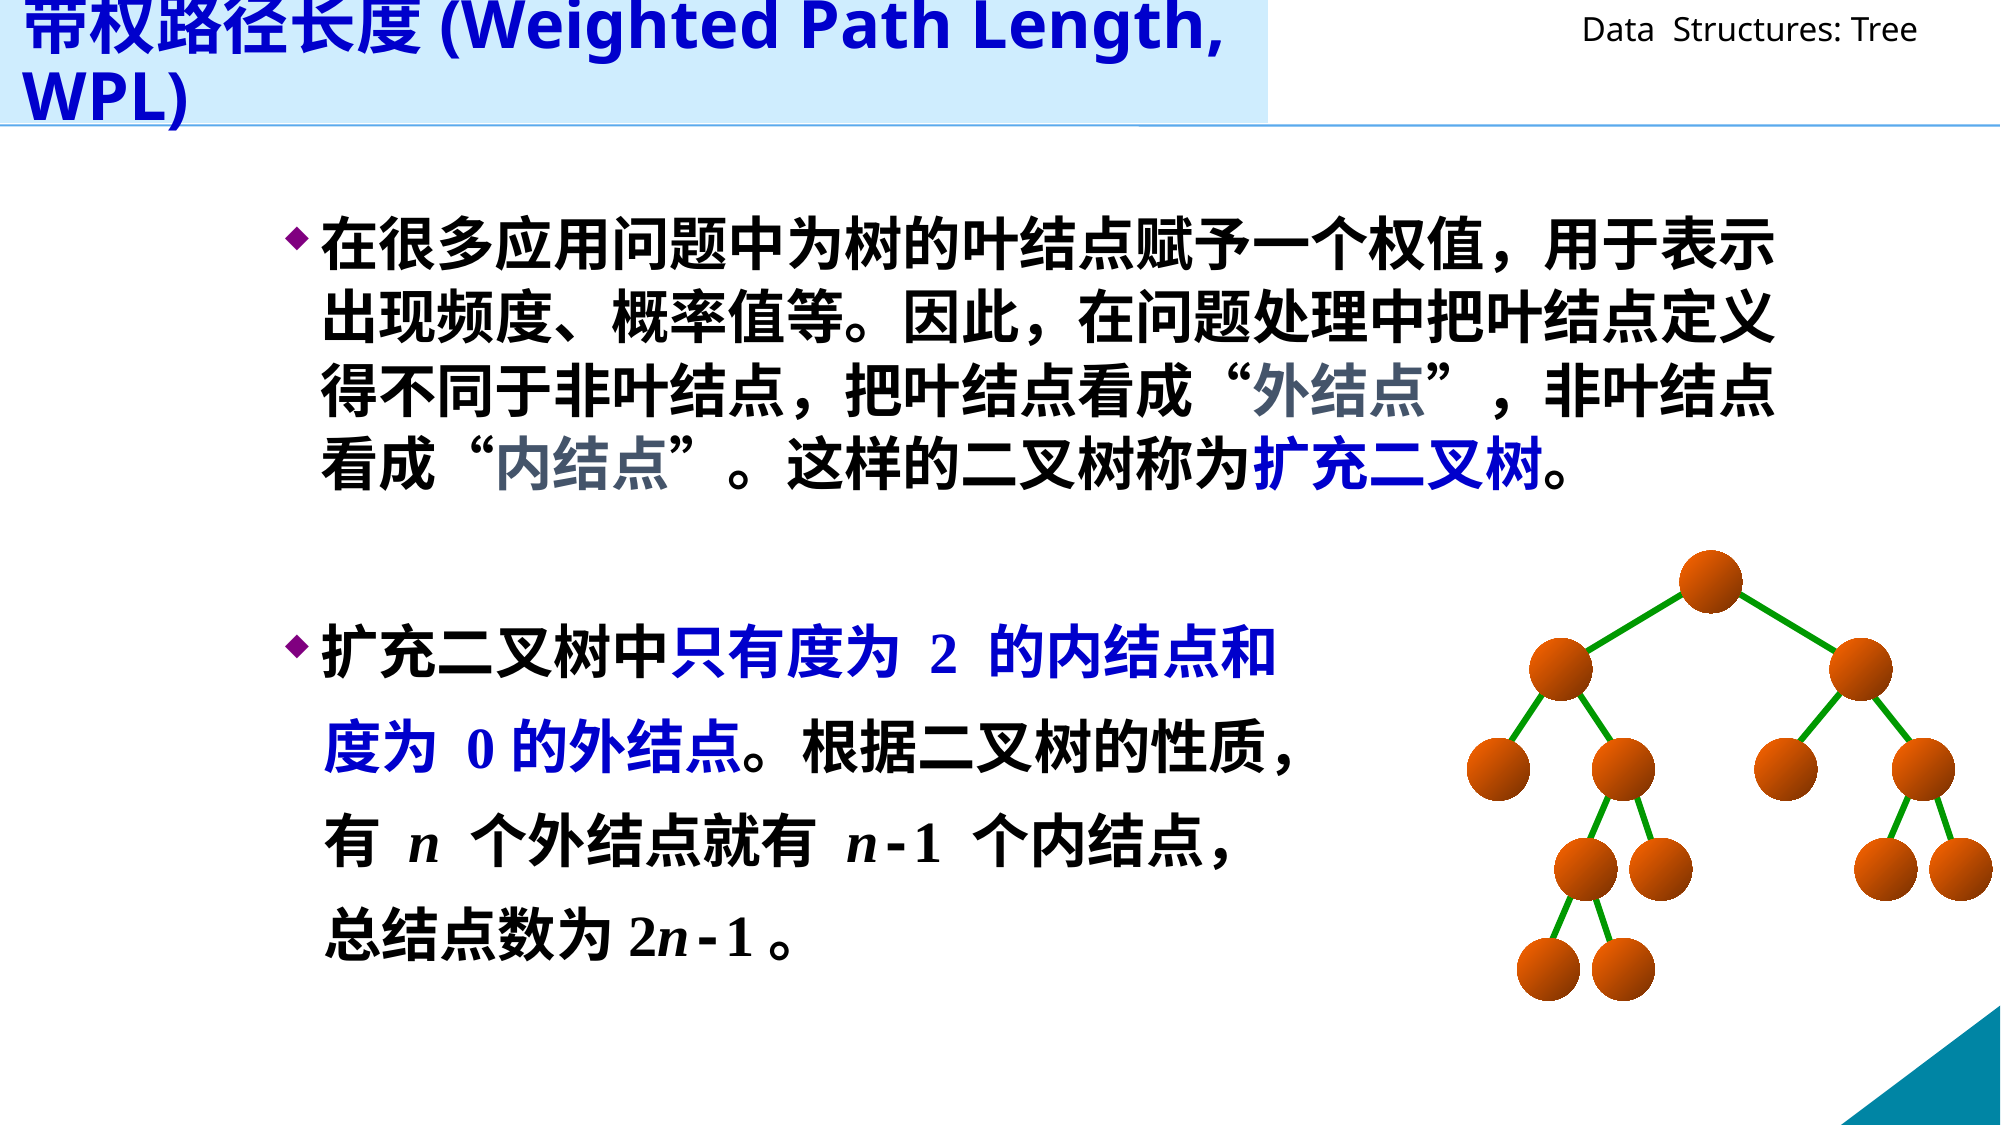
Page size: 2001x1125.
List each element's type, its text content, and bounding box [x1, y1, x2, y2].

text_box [703, 231, 756, 319]
text_box [1929, 838, 1993, 901]
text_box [992, 236, 1040, 320]
text_box [1554, 838, 1618, 901]
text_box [690, 243, 743, 331]
text_box [1592, 738, 1655, 801]
text_box [1829, 638, 1893, 701]
list 在很多应用问题中为树的叶结点赋予一个权值，用于表示出现频度、概率值等。因此，在问题处理中把叶结点定义得不同于非叶结点，把叶结点看成“外结点”，非叶结点看成“内结点”。这样的二叉树称为扩充二叉树。 扩充二叉树中只有度为 2 的内结点和 度为 0的外结点。根据二叉树的性质， 有 n 个外结点就有 n-1 个内结点， 总结点数为2n-1。 [267, 196, 1792, 1035]
title 带权路径长度(Weighted Path Length, WPL) [7, 0, 1284, 126]
text_box [1467, 738, 1530, 801]
text_box [1629, 838, 1693, 901]
text_box [1529, 638, 1593, 701]
text_box [1592, 938, 1655, 1001]
text_box [1854, 838, 1918, 901]
text_box [1679, 550, 1743, 614]
text_box [1517, 938, 1580, 1001]
text_box [1754, 738, 1818, 801]
text_box [1892, 738, 1955, 801]
